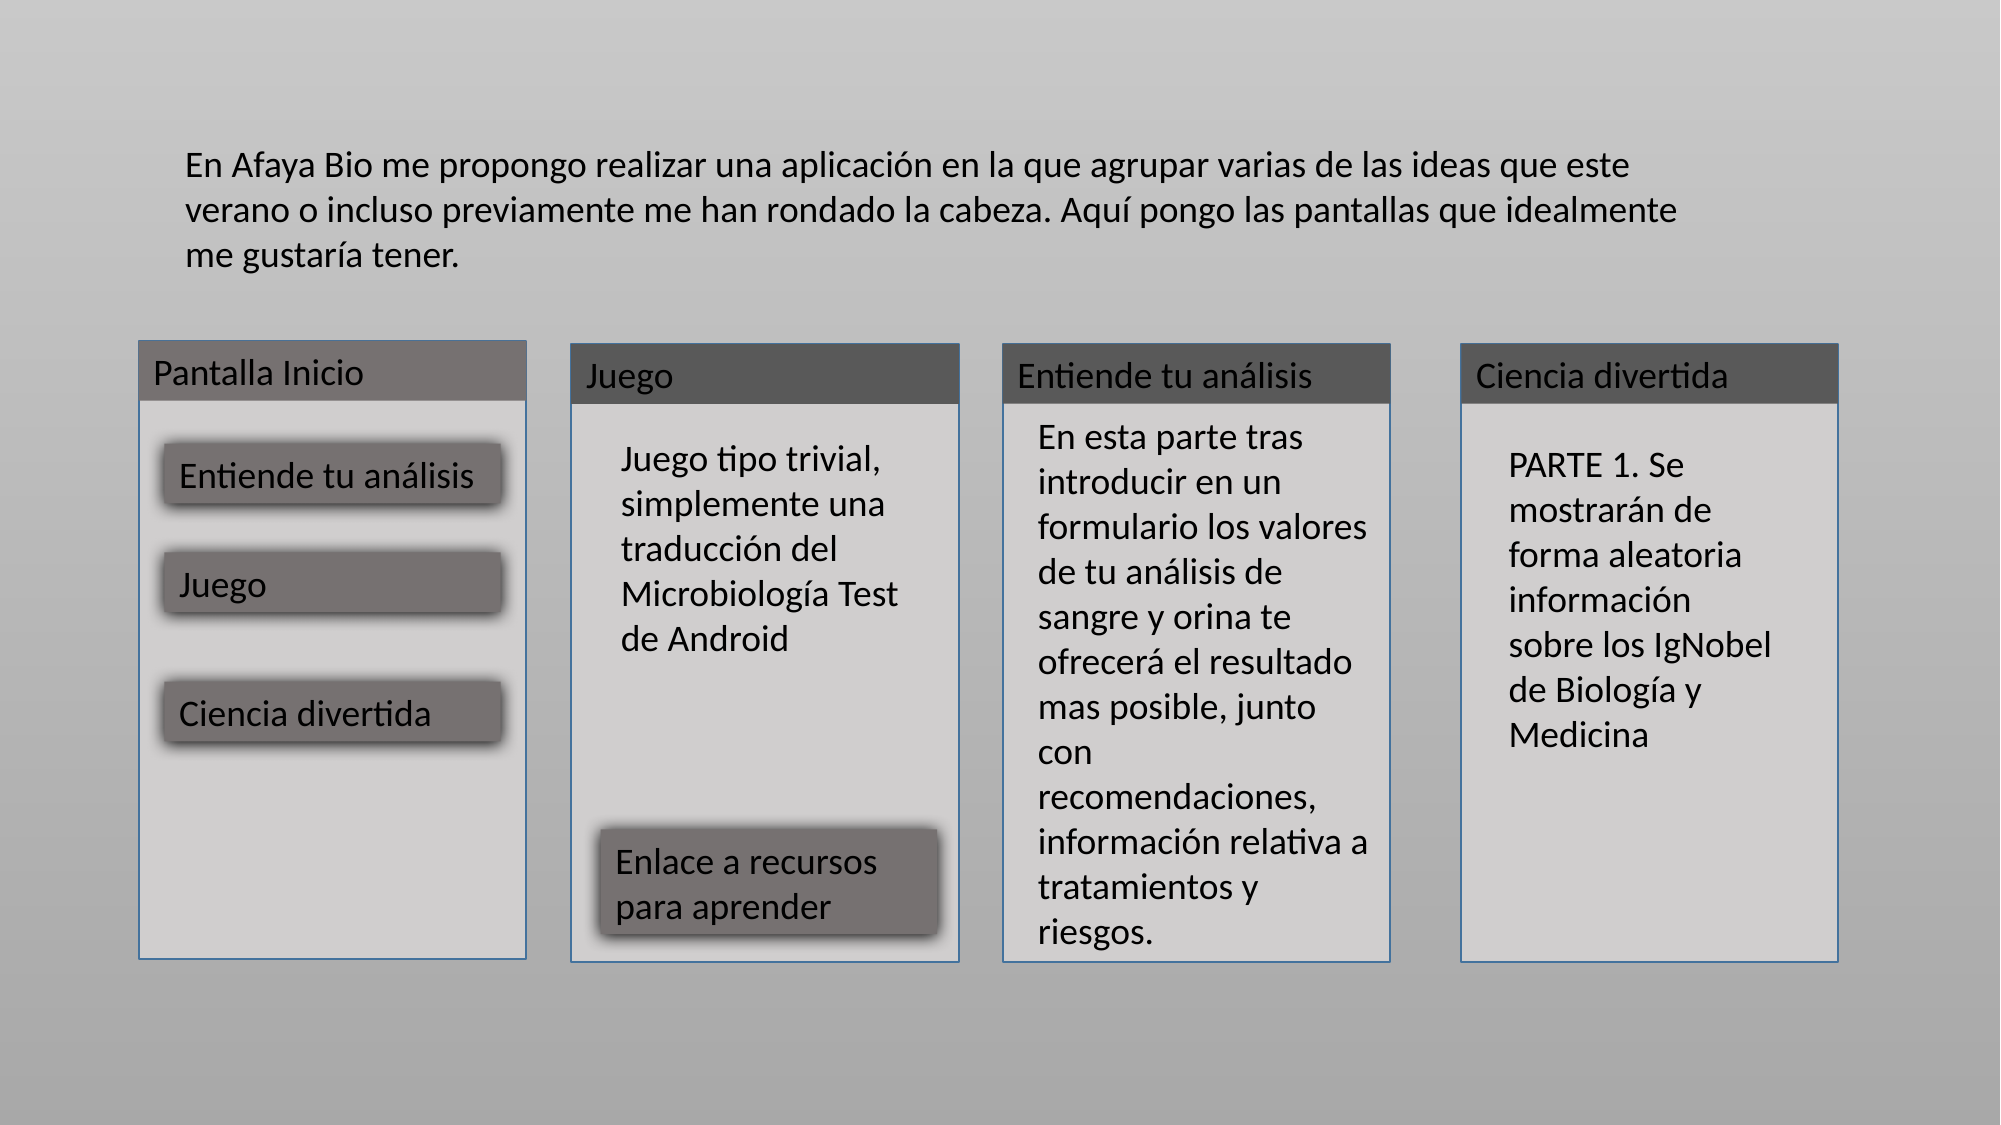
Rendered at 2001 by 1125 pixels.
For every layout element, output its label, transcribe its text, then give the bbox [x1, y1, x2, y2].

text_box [1002, 343, 1391, 965]
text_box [571, 343, 960, 963]
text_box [1461, 343, 1838, 963]
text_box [138, 340, 527, 960]
text_box En Afaya Bio me propongo realizar una aplicación en la que agrupar varias de las ideas que este verano o incluso previamente me han rondado la cabeza. Aquí pongo las pantallas que idealmente me gustaría tener. [170, 132, 1750, 283]
